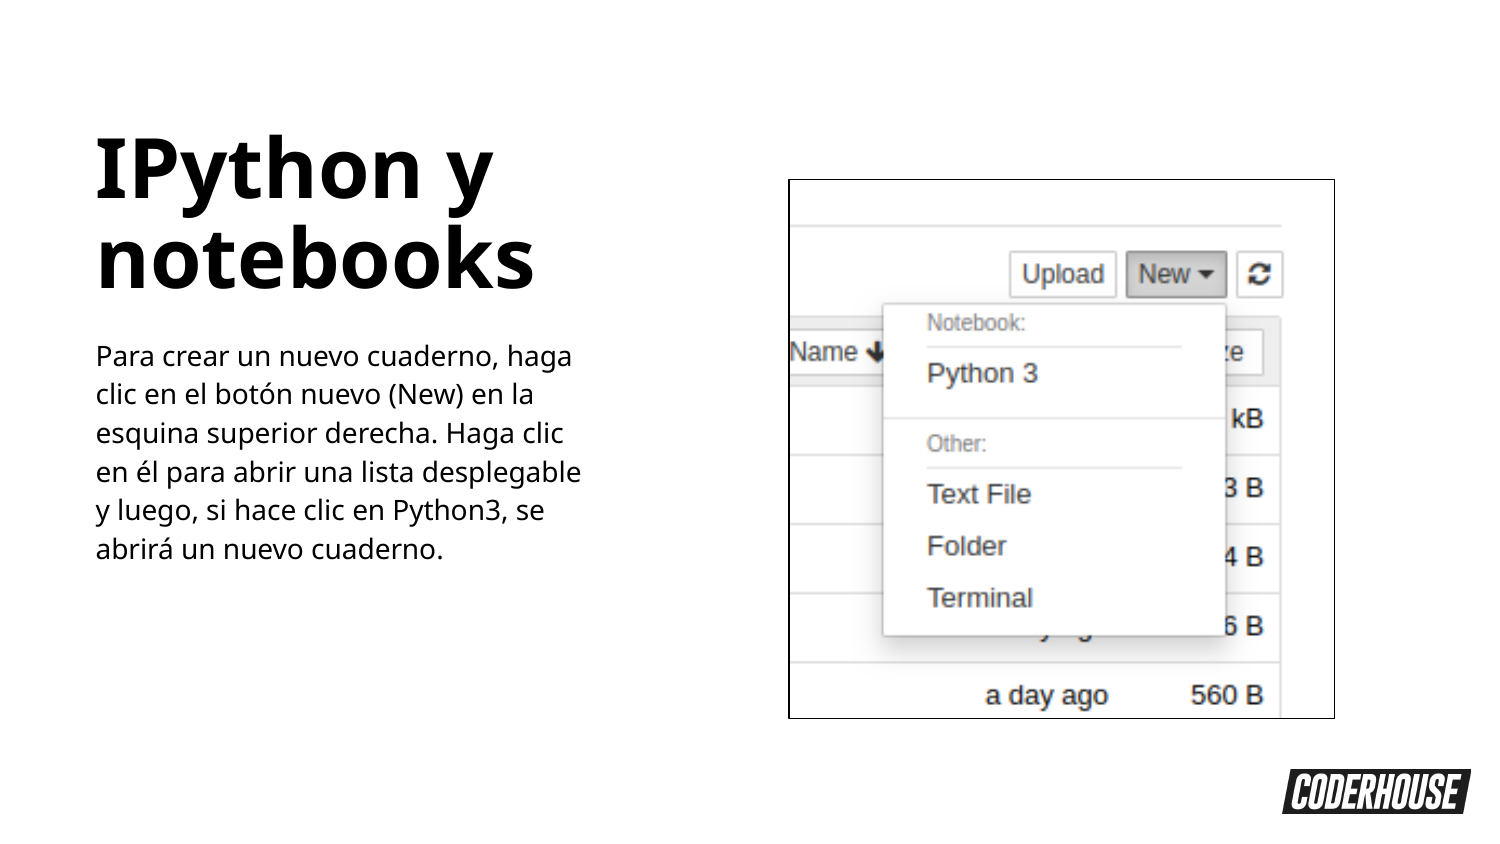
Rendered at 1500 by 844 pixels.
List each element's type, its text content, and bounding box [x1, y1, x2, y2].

picture [1281, 769, 1471, 814]
text_box IPython y notebooks [80, 111, 716, 275]
picture [789, 179, 1335, 719]
text_box Para crear un nuevo cuaderno, haga clic en el botón nuevo (New) en la esquina superior derecha. Haga clic en él para abrir una lista desplegable y luego, si hace clic en Python3, se abrirá un nuevo cuaderno. [80, 317, 600, 581]
